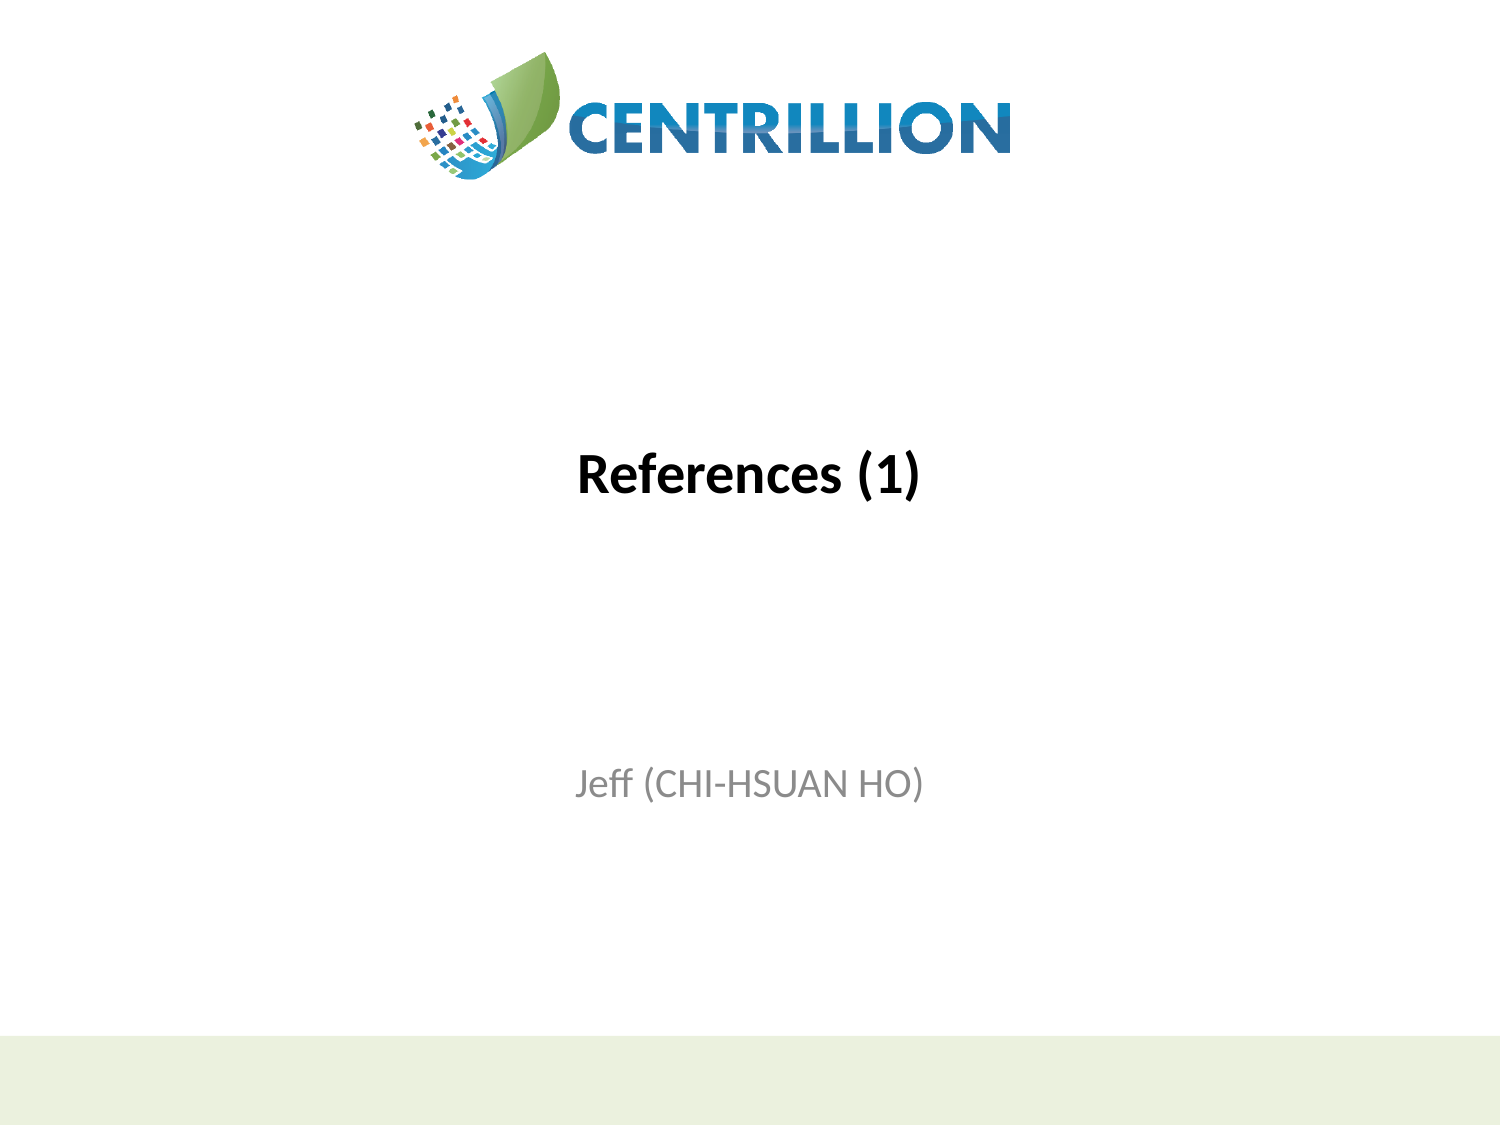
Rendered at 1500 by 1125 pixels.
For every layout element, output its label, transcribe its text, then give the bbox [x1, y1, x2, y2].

picture [413, 50, 1010, 180]
title References (1) [112, 349, 1388, 591]
subtitle Jeff (CHI-HSUAN HO) [225, 637, 1275, 925]
